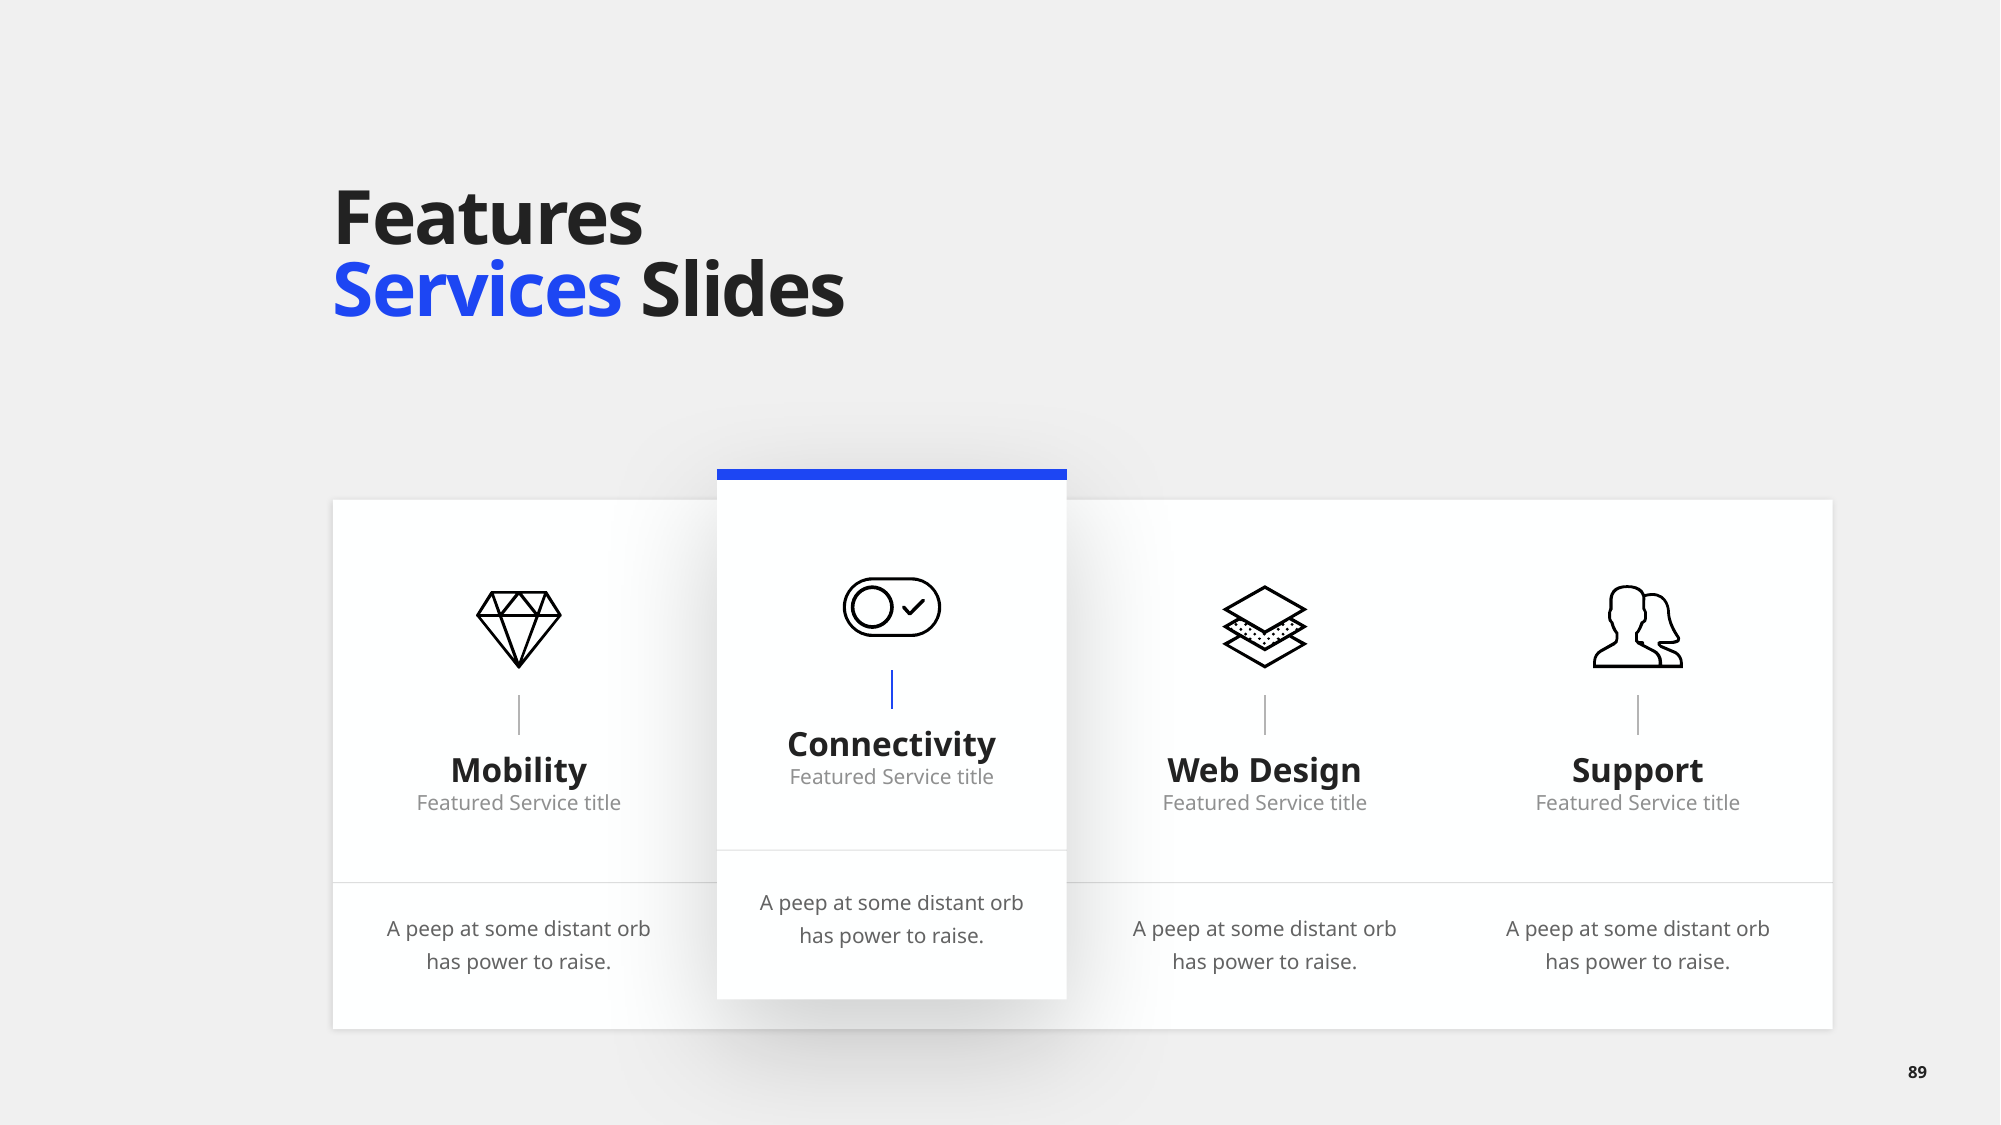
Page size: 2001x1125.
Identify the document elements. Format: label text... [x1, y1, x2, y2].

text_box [1493, 695, 1782, 980]
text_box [332, 499, 1833, 1030]
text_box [716, 469, 1067, 1000]
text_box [374, 695, 663, 980]
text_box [747, 669, 1036, 955]
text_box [1120, 695, 1409, 980]
title Features Services Slides [332, 155, 1835, 361]
